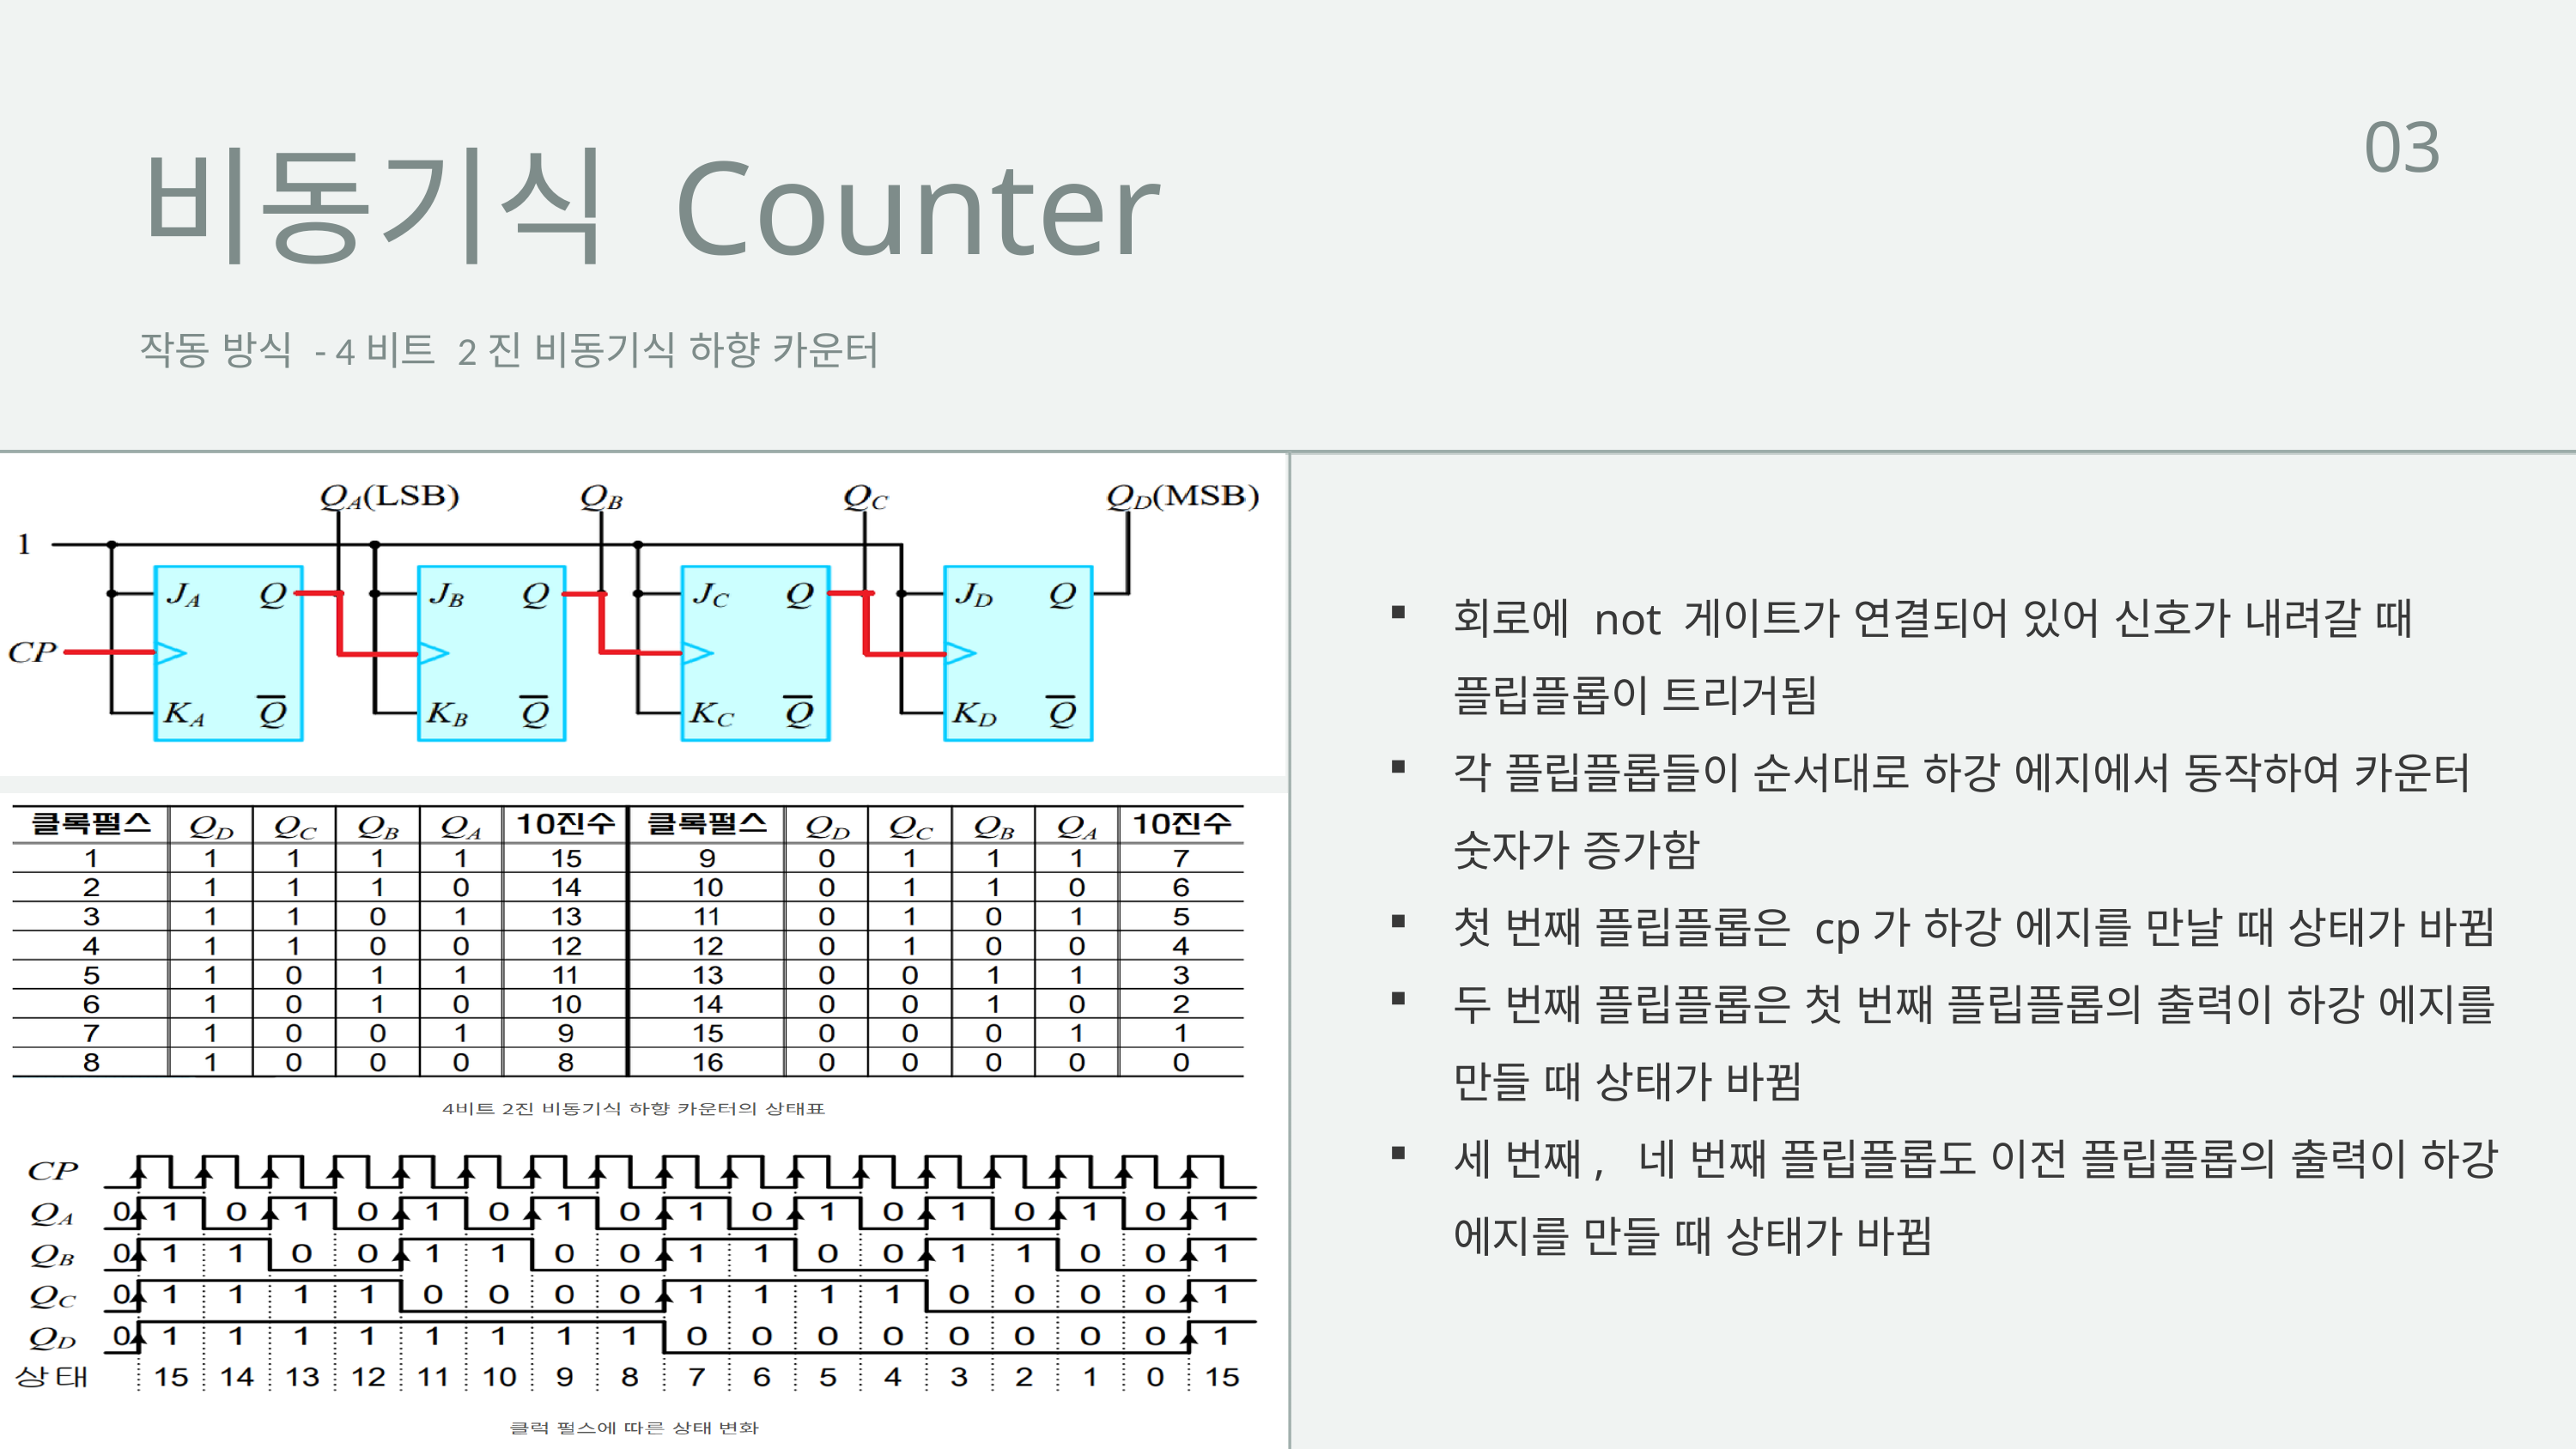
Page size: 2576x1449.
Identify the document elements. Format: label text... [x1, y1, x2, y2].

text_box 작동 방식 - 4비트 2진 비동기식 하향 카운터 [139, 307, 954, 385]
picture [0, 450, 2576, 1449]
text_box 비동기식 Counter [138, 125, 1417, 307]
text_box 03 [2363, 101, 2506, 201]
text_box 회로에 not 게이트가 연결되어 있어 신호가 내려갈 때 플립플롭이 트리거됨 각 플립플롭들이 순서대로 하강 에지에서 동작하여 카운터 숫자가 증가함 첫 번째 플립플롭은 cp가 하강 에지를 만날 때 상태가 바뀜 두 번째 플립플롭은 첫 번째 플립플롭의 출력이 하강 에지를 만들 때 상태가 바뀜 세 번째, 네 번째 플립플롭도 이전 플립플롭의 출력이 하강 에지를 만들 때 상태가 바뀜 [1311, 560, 2536, 1269]
